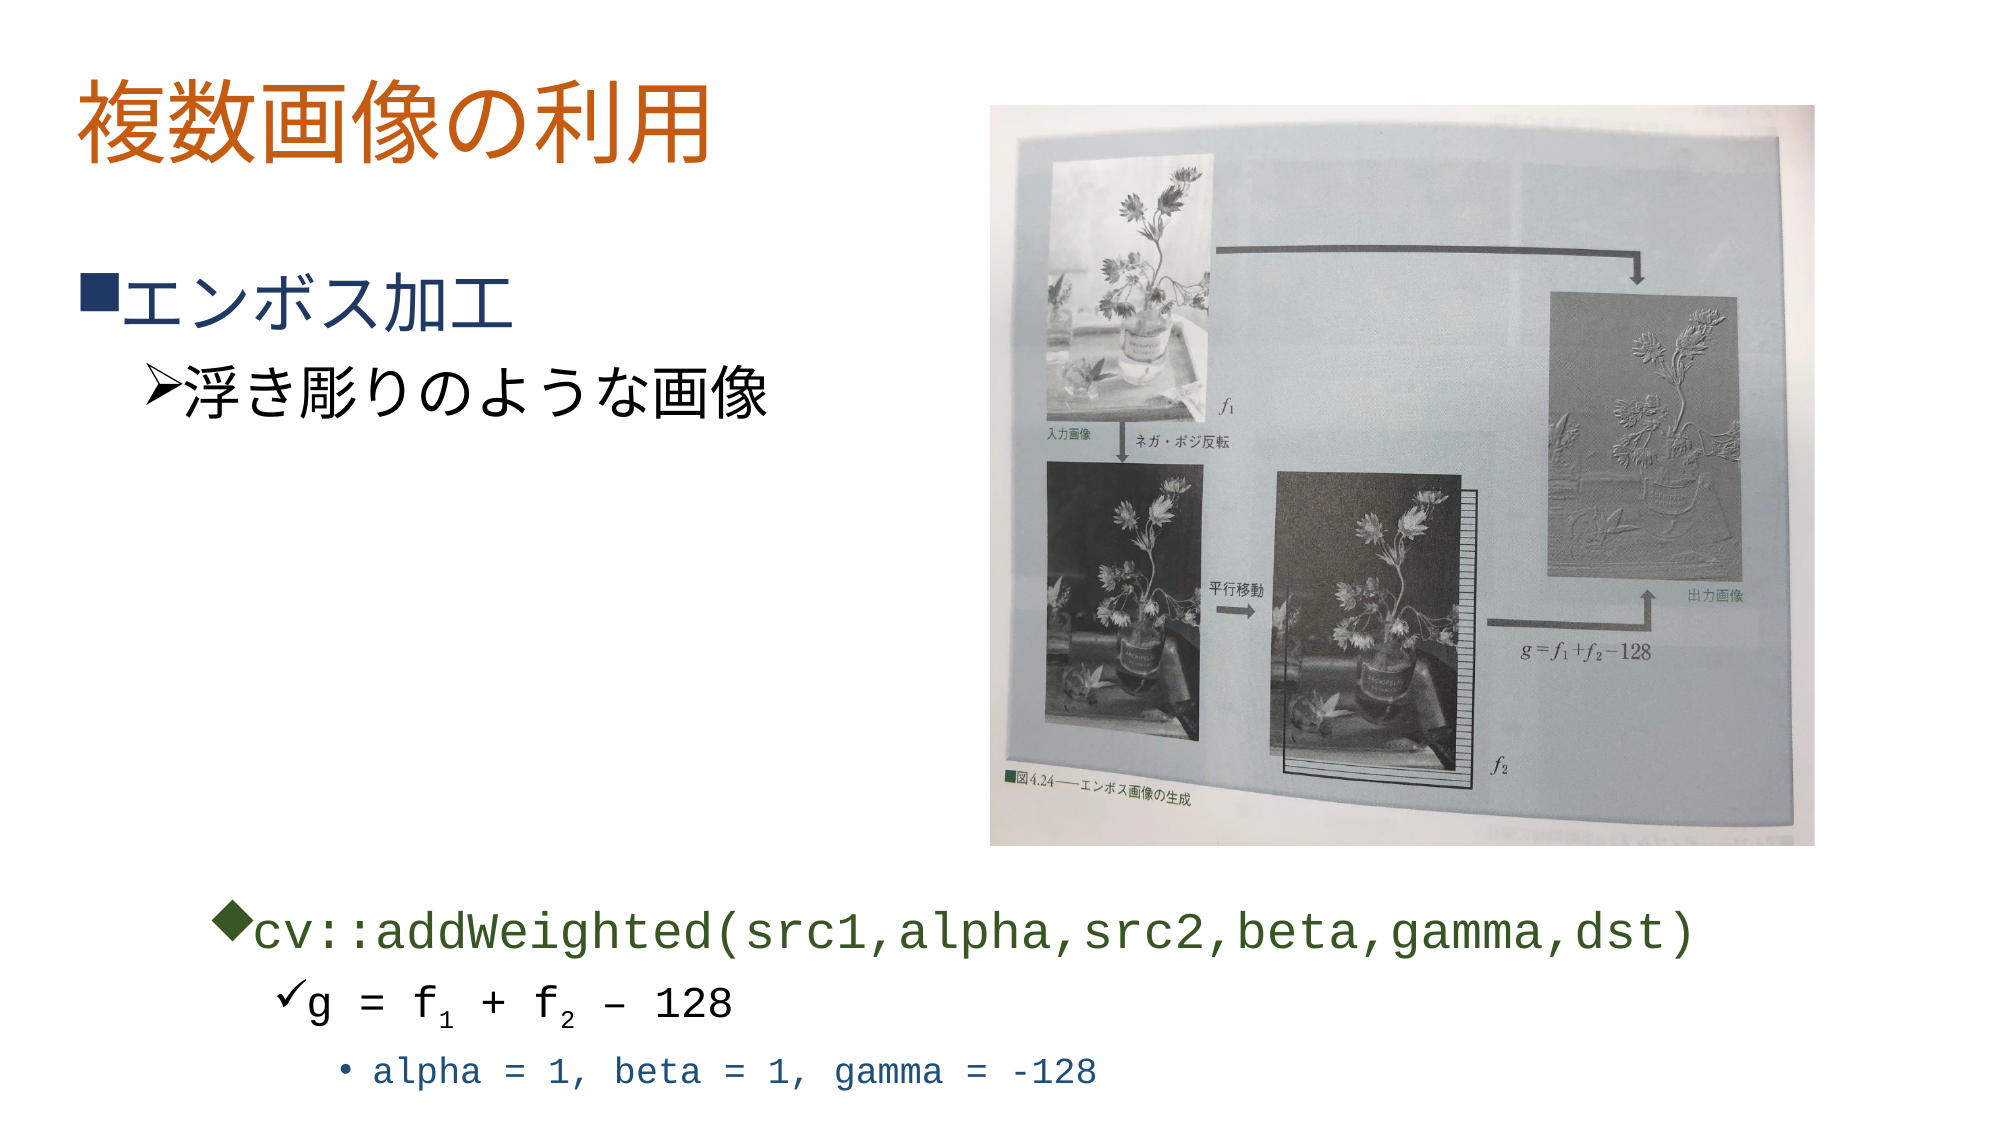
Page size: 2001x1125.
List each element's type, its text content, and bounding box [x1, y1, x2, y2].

picture [990, 63, 1815, 889]
title 複数画像の利用 [60, 50, 1946, 203]
list エンボス加工 浮き彫りのような画像 cv::addWeighted(src1,alpha,src2,beta,gamma,dst) g = f1 + f2 – 128 alpha = 1, beta = 1, gamma = -128 [60, 245, 1946, 1103]
